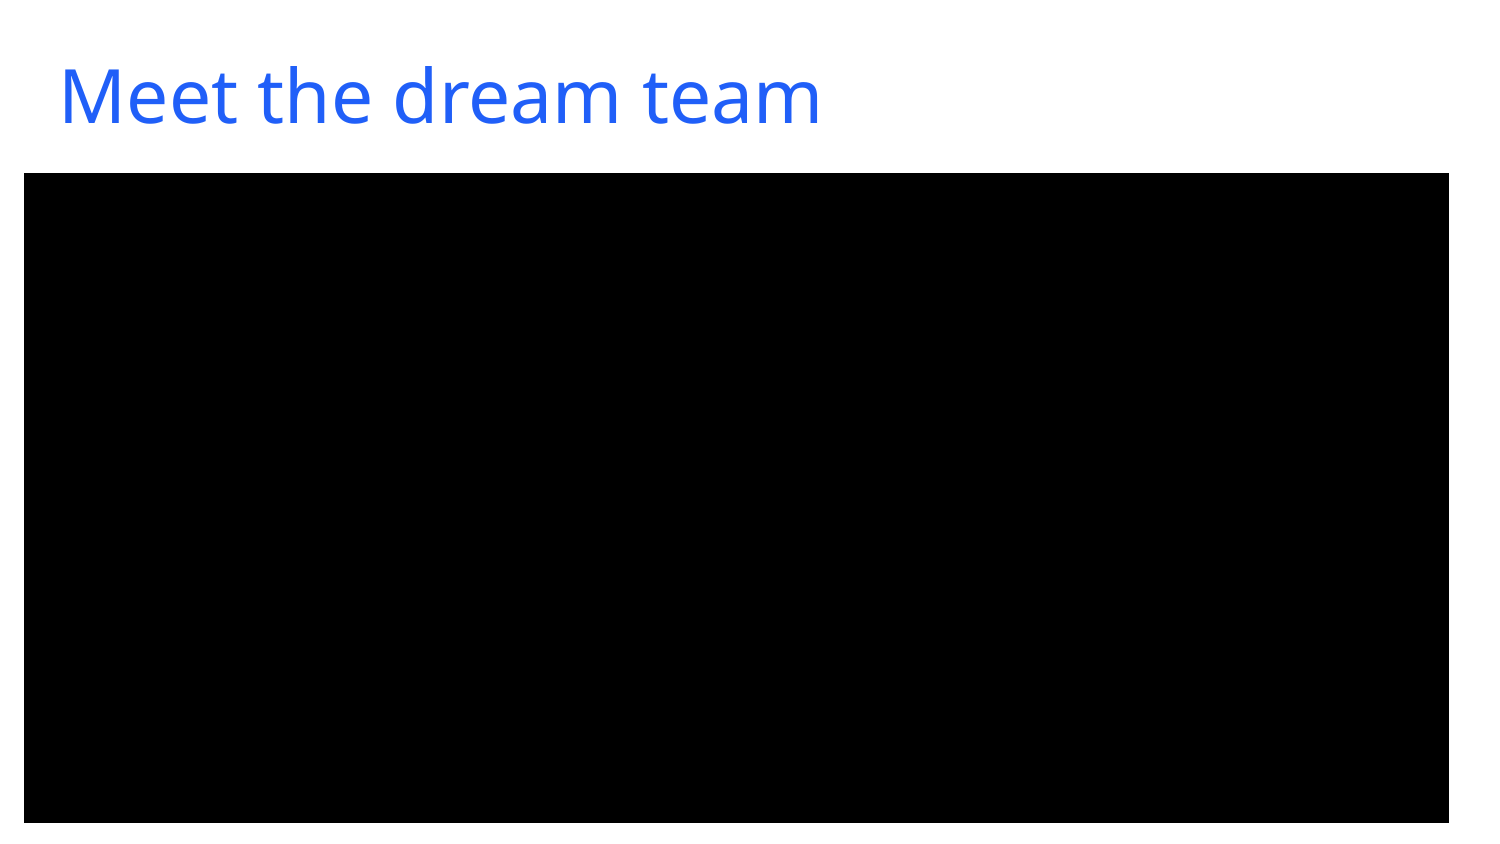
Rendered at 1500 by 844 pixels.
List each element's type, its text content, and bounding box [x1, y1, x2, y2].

picture [24, 173, 1450, 824]
text_box Meet the dream team [58, 29, 1483, 149]
